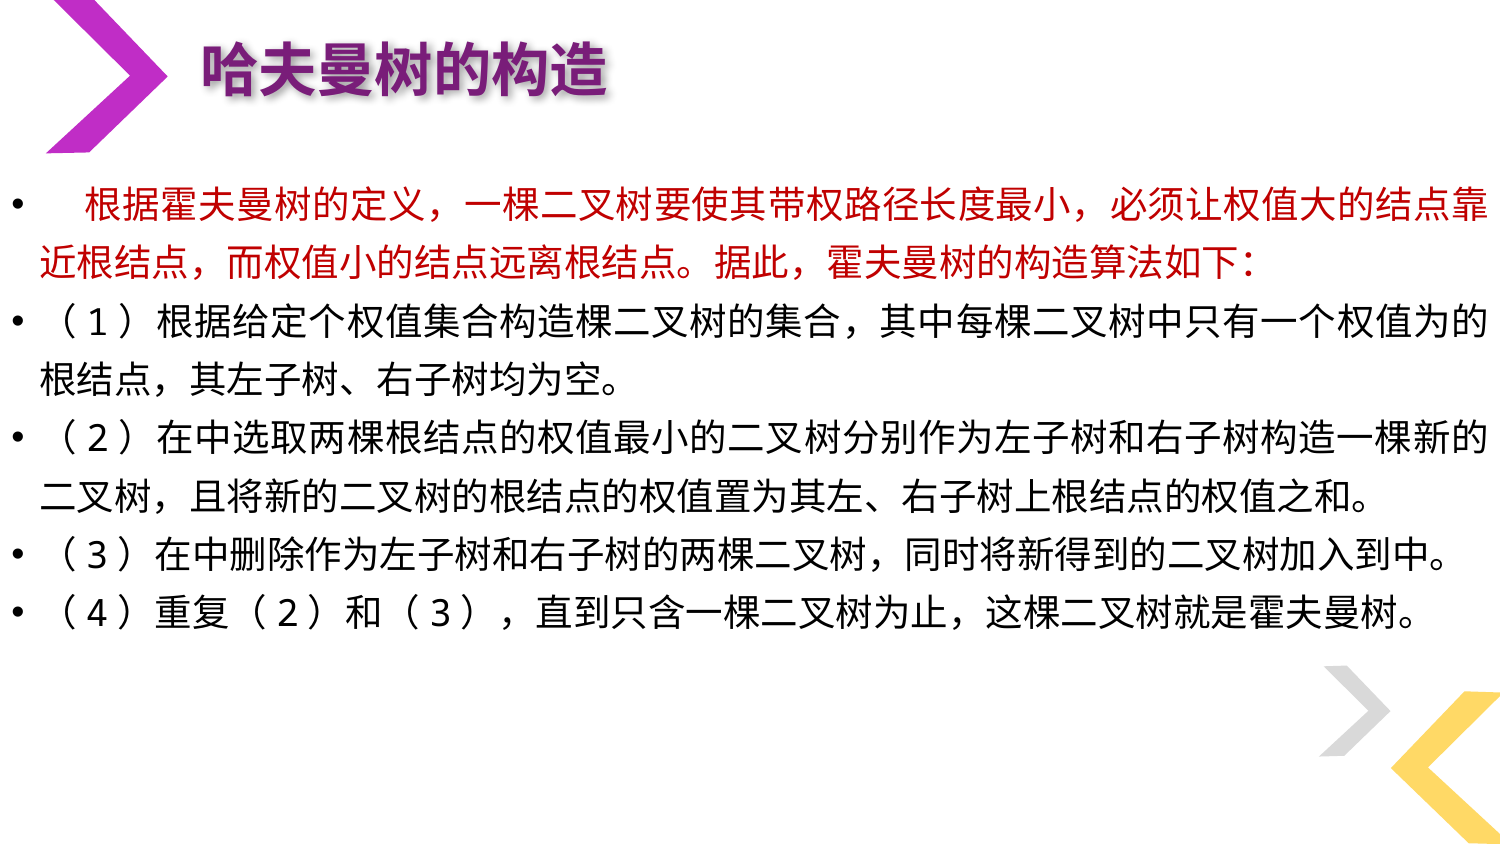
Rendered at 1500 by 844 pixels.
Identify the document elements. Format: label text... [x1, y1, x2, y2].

list 哈夫曼树的构造 [188, 35, 1214, 111]
